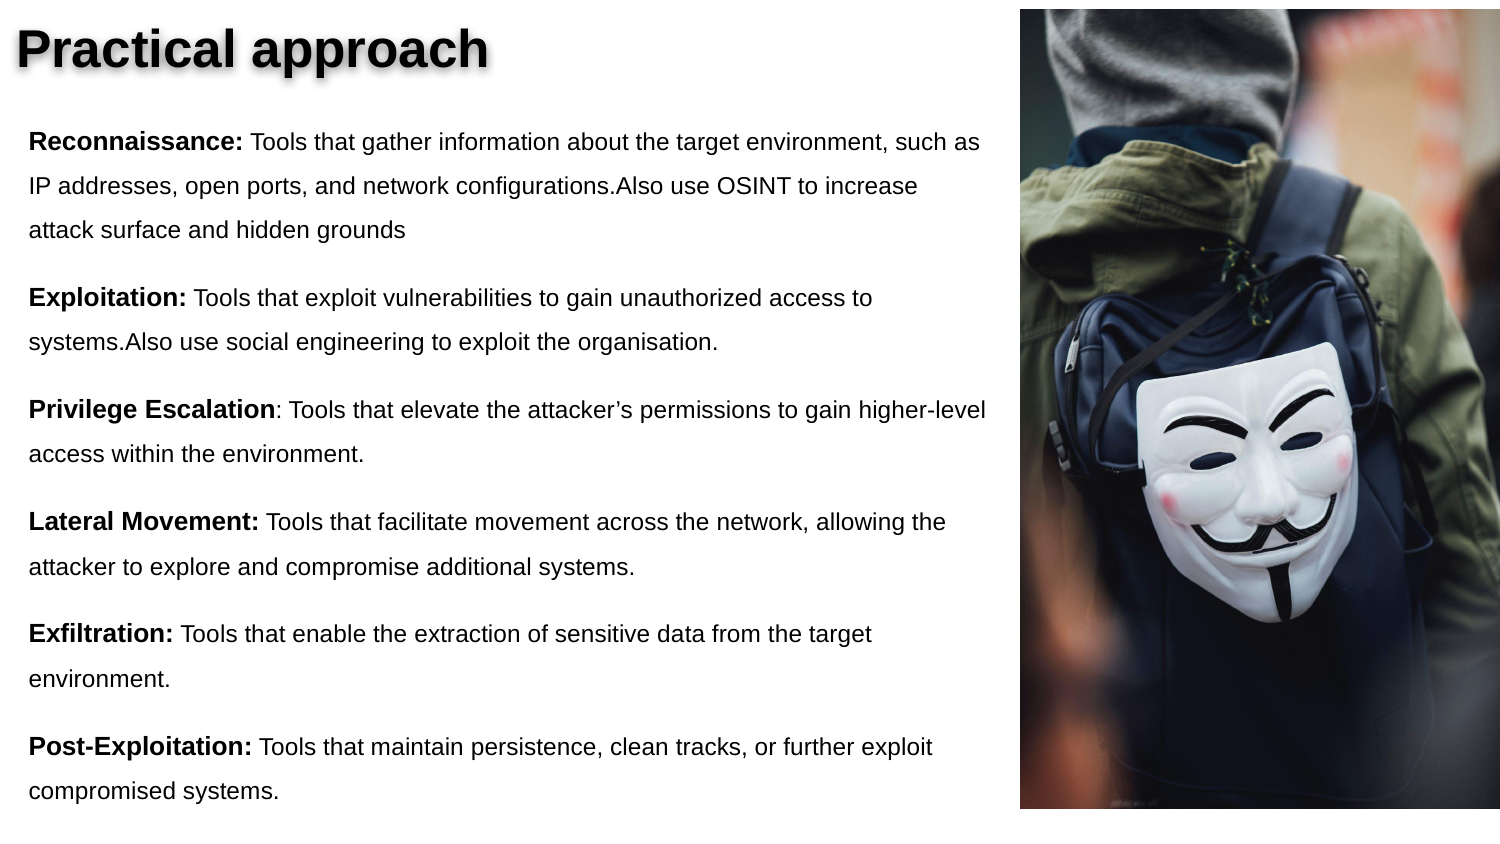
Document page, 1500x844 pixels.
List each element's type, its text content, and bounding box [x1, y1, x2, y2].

title Practical approach [1, 0, 983, 94]
picture [1020, 9, 1500, 809]
list Reconnaissance: Tools that gather information about the target environment, such as IP addresses, open ports, and network configurations.Also use OSINT to increase attack surface and hidden grounds Exploitation: Tools that exploit vulnerabilities to gain unauthorized access to systems.Also use social engineering to exploit the organisation. Privilege Escalation: Tools that elevate the attacker’s permissions to gain higher-level access within the environment. Lateral Movement: Tools that facilitate movement across the network, allowing the attacker to explore and compromise additional systems. Exfiltration: Tools that enable the extraction of sensitive data from the target environment. Post-Exploitation: Tools that maintain persistence, clean tracks, or further exploit compromised systems. [13, 93, 1005, 820]
